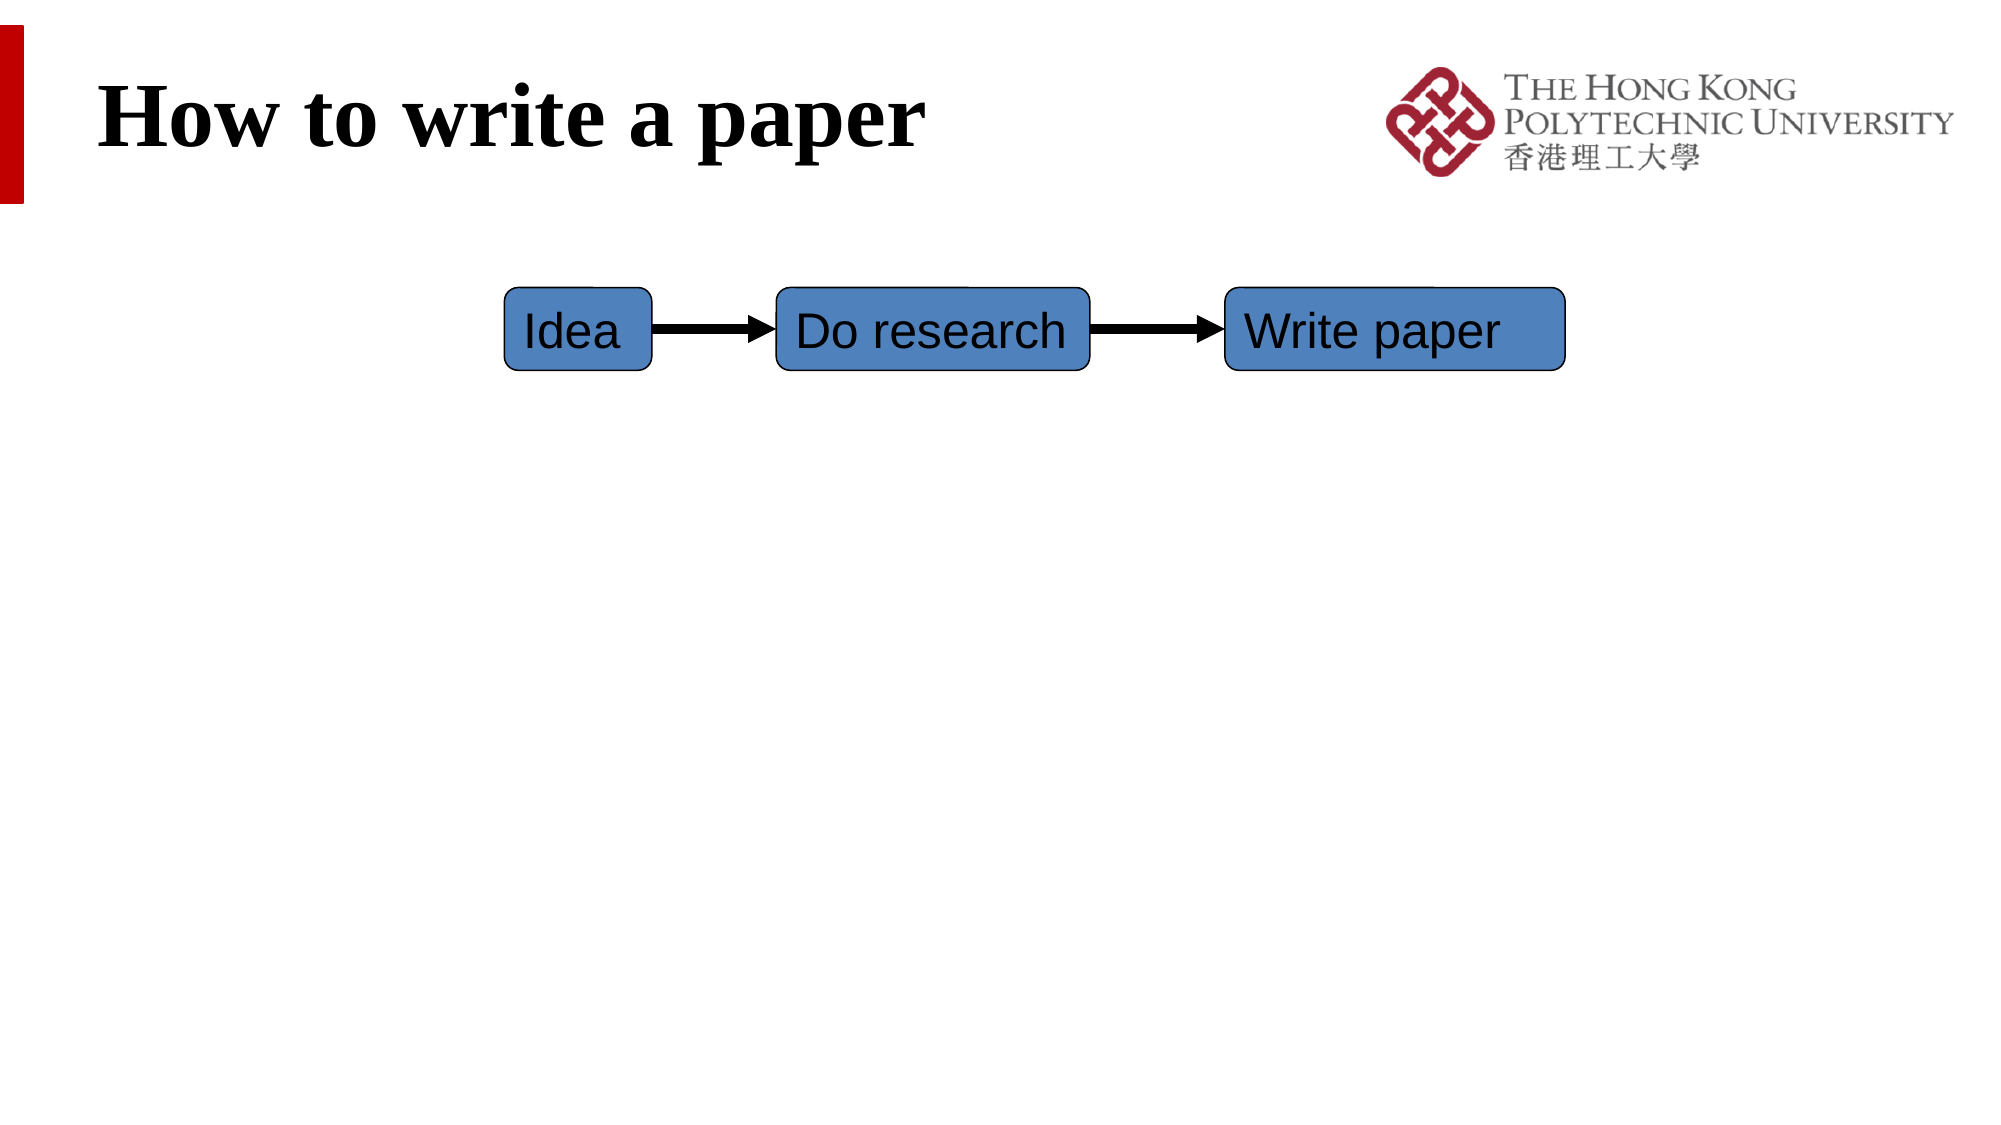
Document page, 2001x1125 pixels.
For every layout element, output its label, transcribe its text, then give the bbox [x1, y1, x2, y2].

text_box Idea [504, 287, 652, 371]
picture [1385, 67, 1955, 177]
text_box How to write a paper [72, 52, 1225, 165]
text_box Do research [776, 287, 1090, 371]
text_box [0, 24, 25, 205]
text_box Write paper [1224, 287, 1566, 371]
